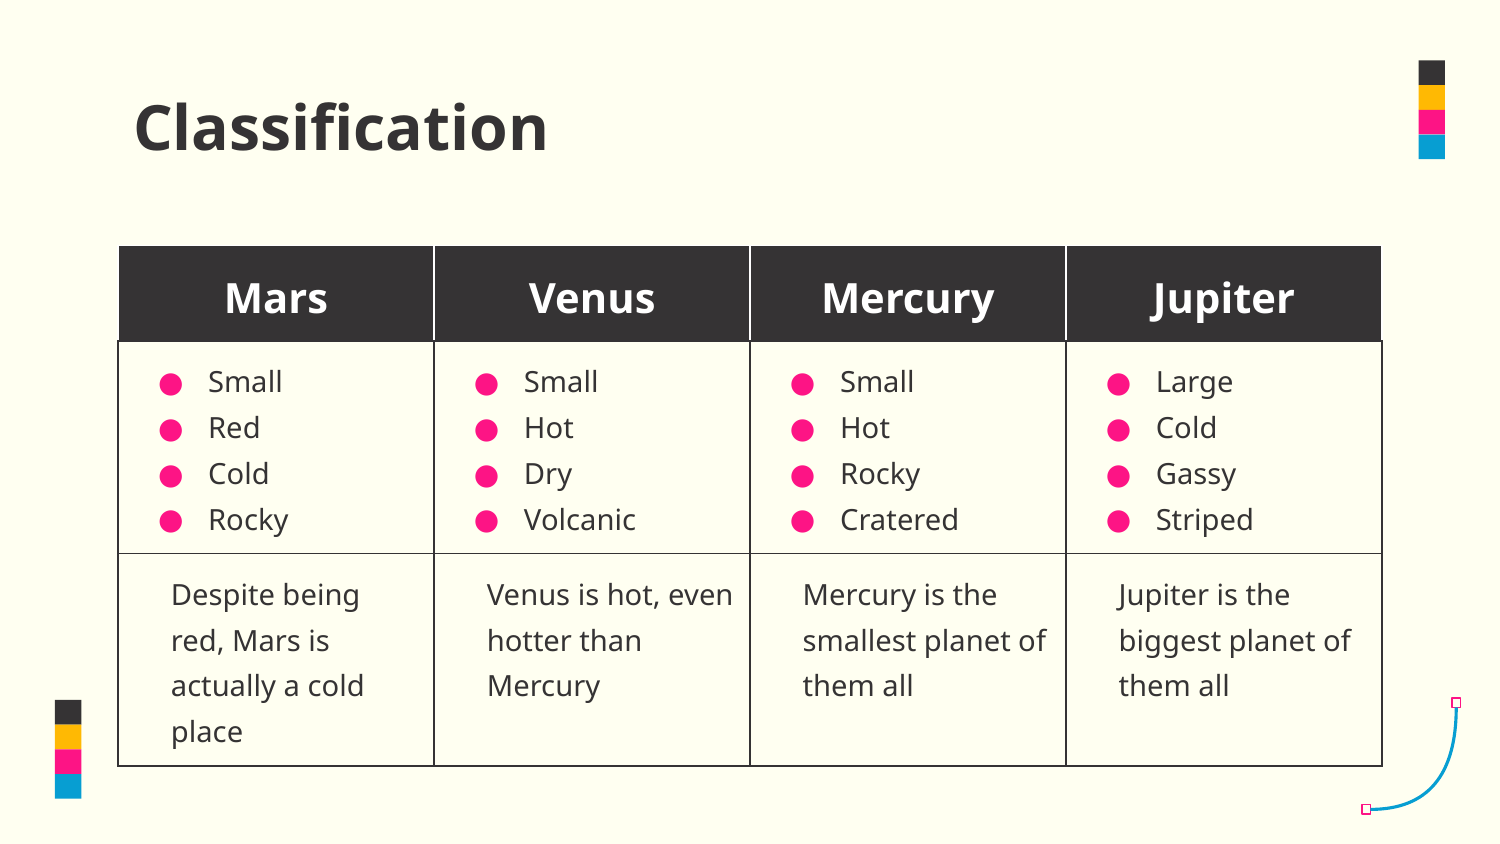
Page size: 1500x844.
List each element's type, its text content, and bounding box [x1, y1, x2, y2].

table_cell Despite being red, Mars is actually a cold place [119, 554, 433, 765]
table_header Venus [435, 246, 749, 340]
table_cell Mercury is the smallest planet of them all [751, 554, 1065, 765]
table_cell Jupiter is the biggest planet of them all [1067, 554, 1381, 765]
table_cell Small Red Cold Rocky [119, 342, 433, 553]
table_header Mercury [751, 246, 1065, 340]
title Classification [118, 72, 1382, 167]
table_cell Small Hot Rocky Cratered [751, 342, 1065, 553]
table_header Mars [119, 246, 433, 340]
table_cell Small Hot Dry Volcanic [435, 342, 749, 553]
table_header Jupiter [1067, 246, 1381, 340]
table_cell Venus is hot, even hotter than Mercury [435, 554, 749, 765]
table_cell Large Cold Gassy Striped [1067, 342, 1381, 553]
